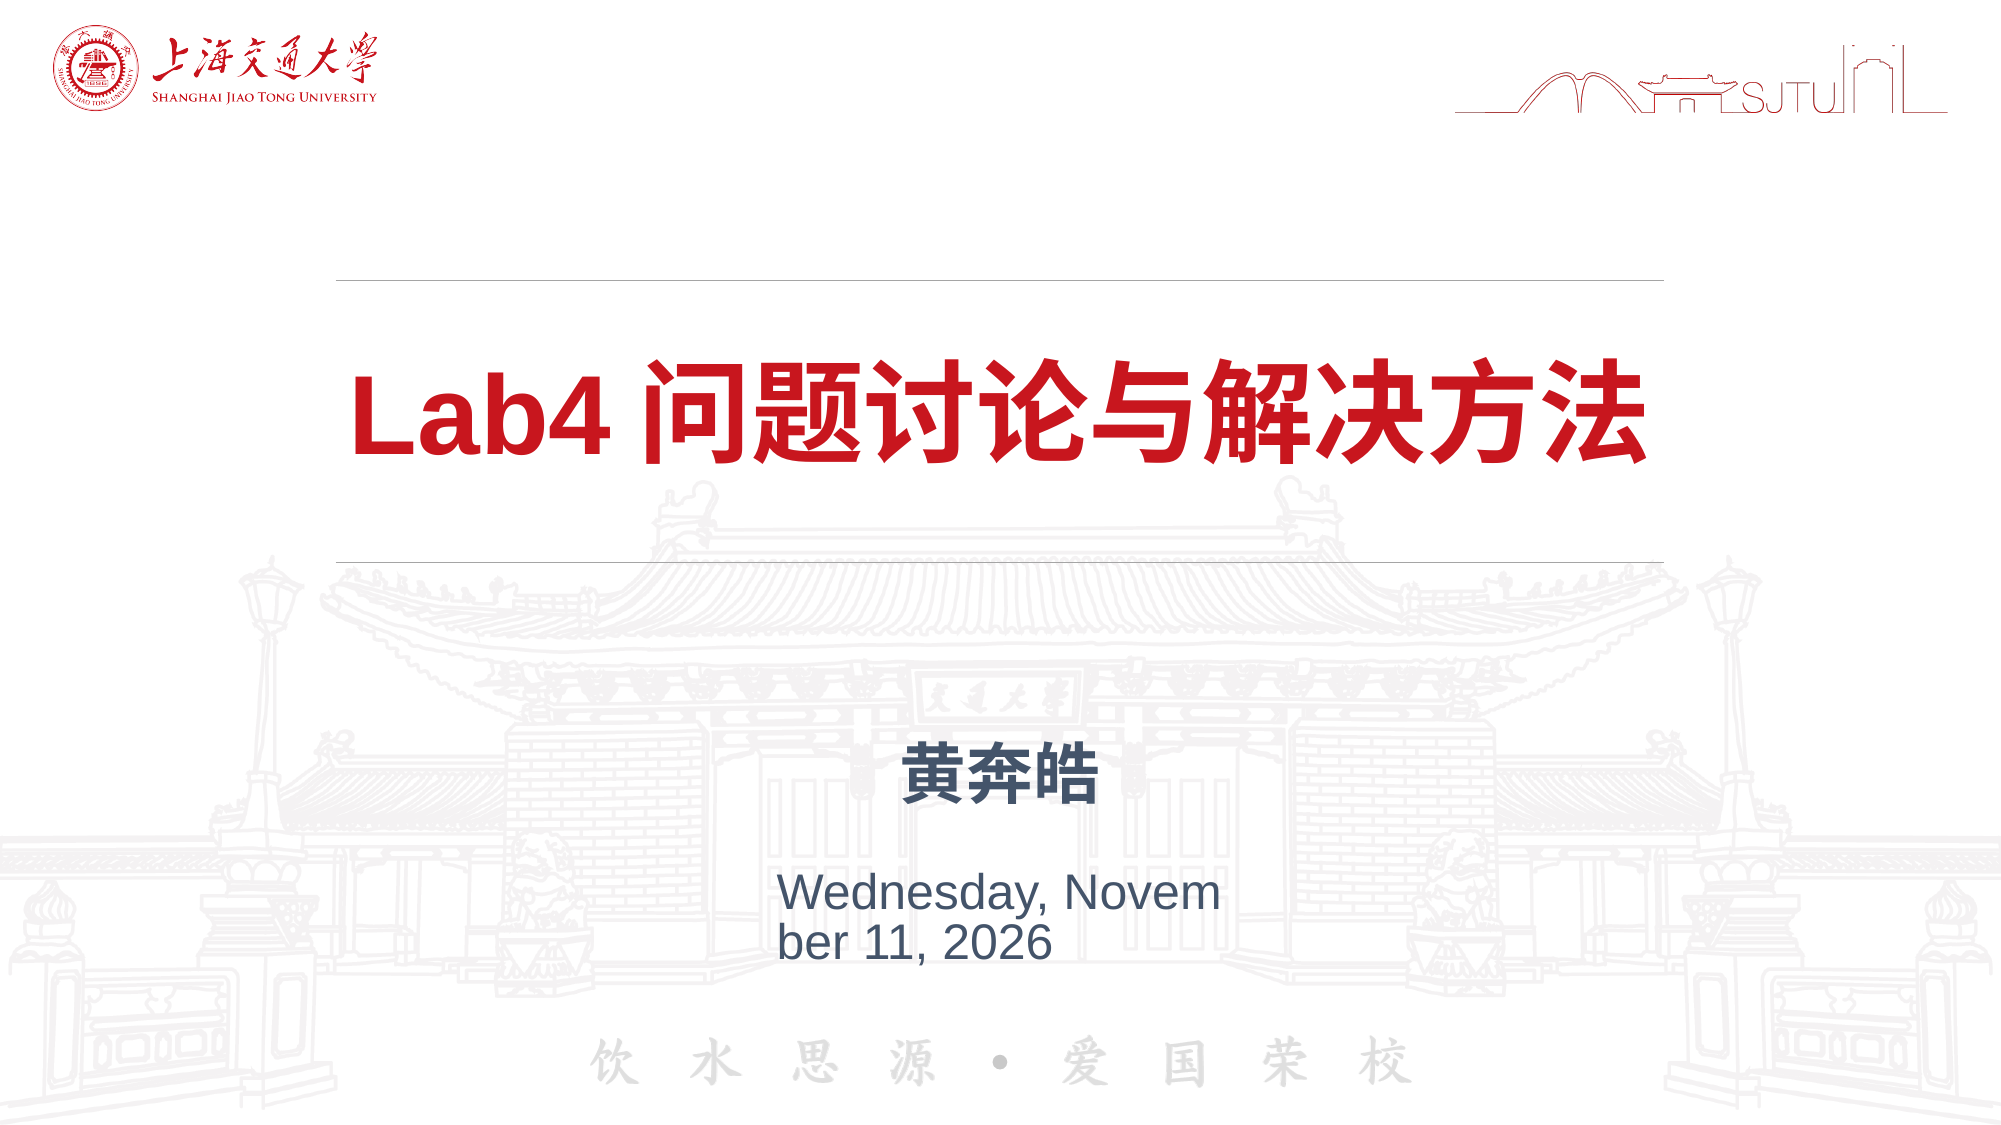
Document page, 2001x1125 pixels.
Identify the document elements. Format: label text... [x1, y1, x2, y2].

list 黄奔皓 [661, 723, 1339, 822]
title Lab4问题讨论与解决方法 [230, 330, 1770, 505]
picture [1455, 45, 1948, 113]
picture [36, 8, 393, 126]
list 2023年5月7日 Sunday [761, 852, 1239, 927]
